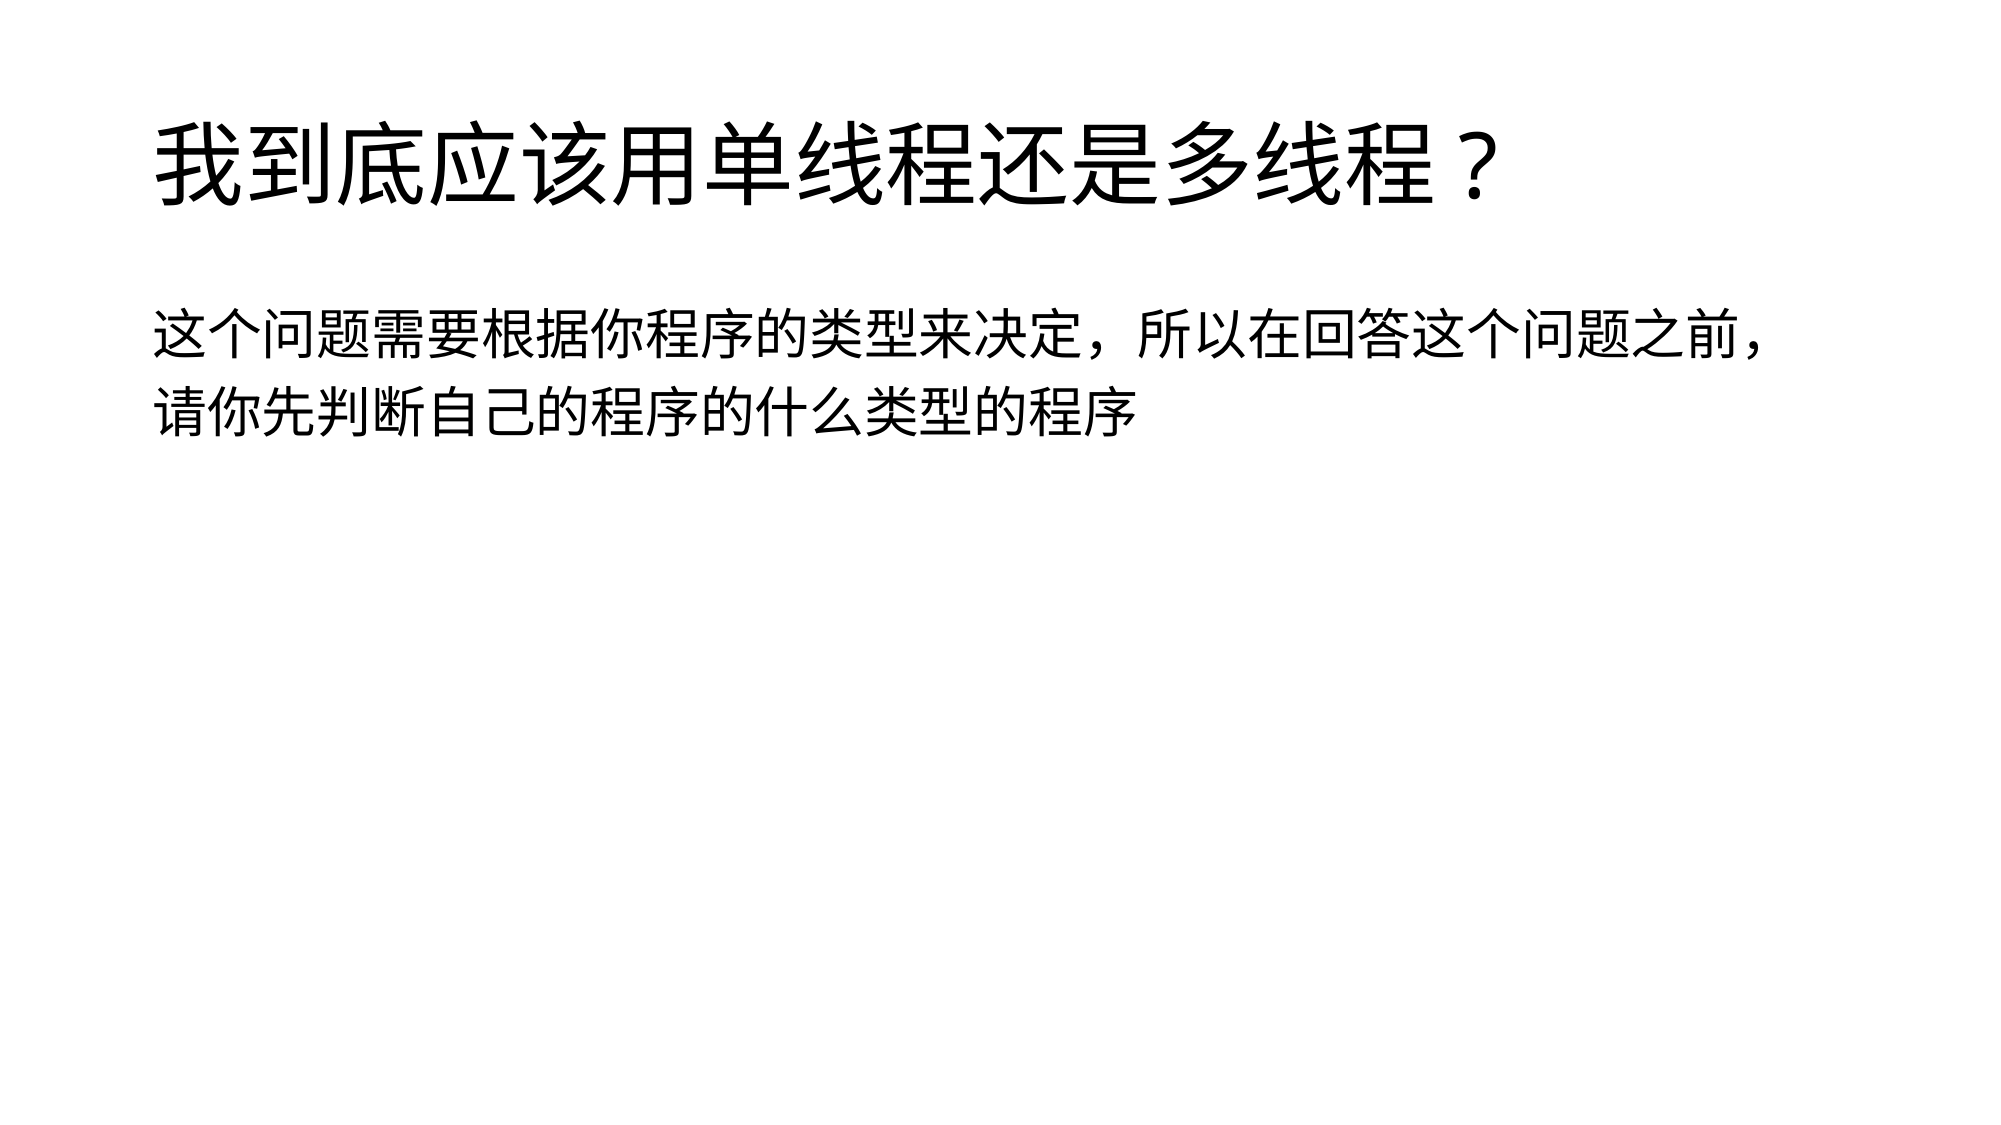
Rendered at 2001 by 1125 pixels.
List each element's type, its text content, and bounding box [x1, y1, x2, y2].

title 我到底应该用单线程还是多线程? [137, 59, 1863, 278]
list 这个问题需要根据你程序的类型来决定，所以在回答这个问题之前， 请你先判断自己的程序的什么类型的程序 [137, 299, 1863, 453]
